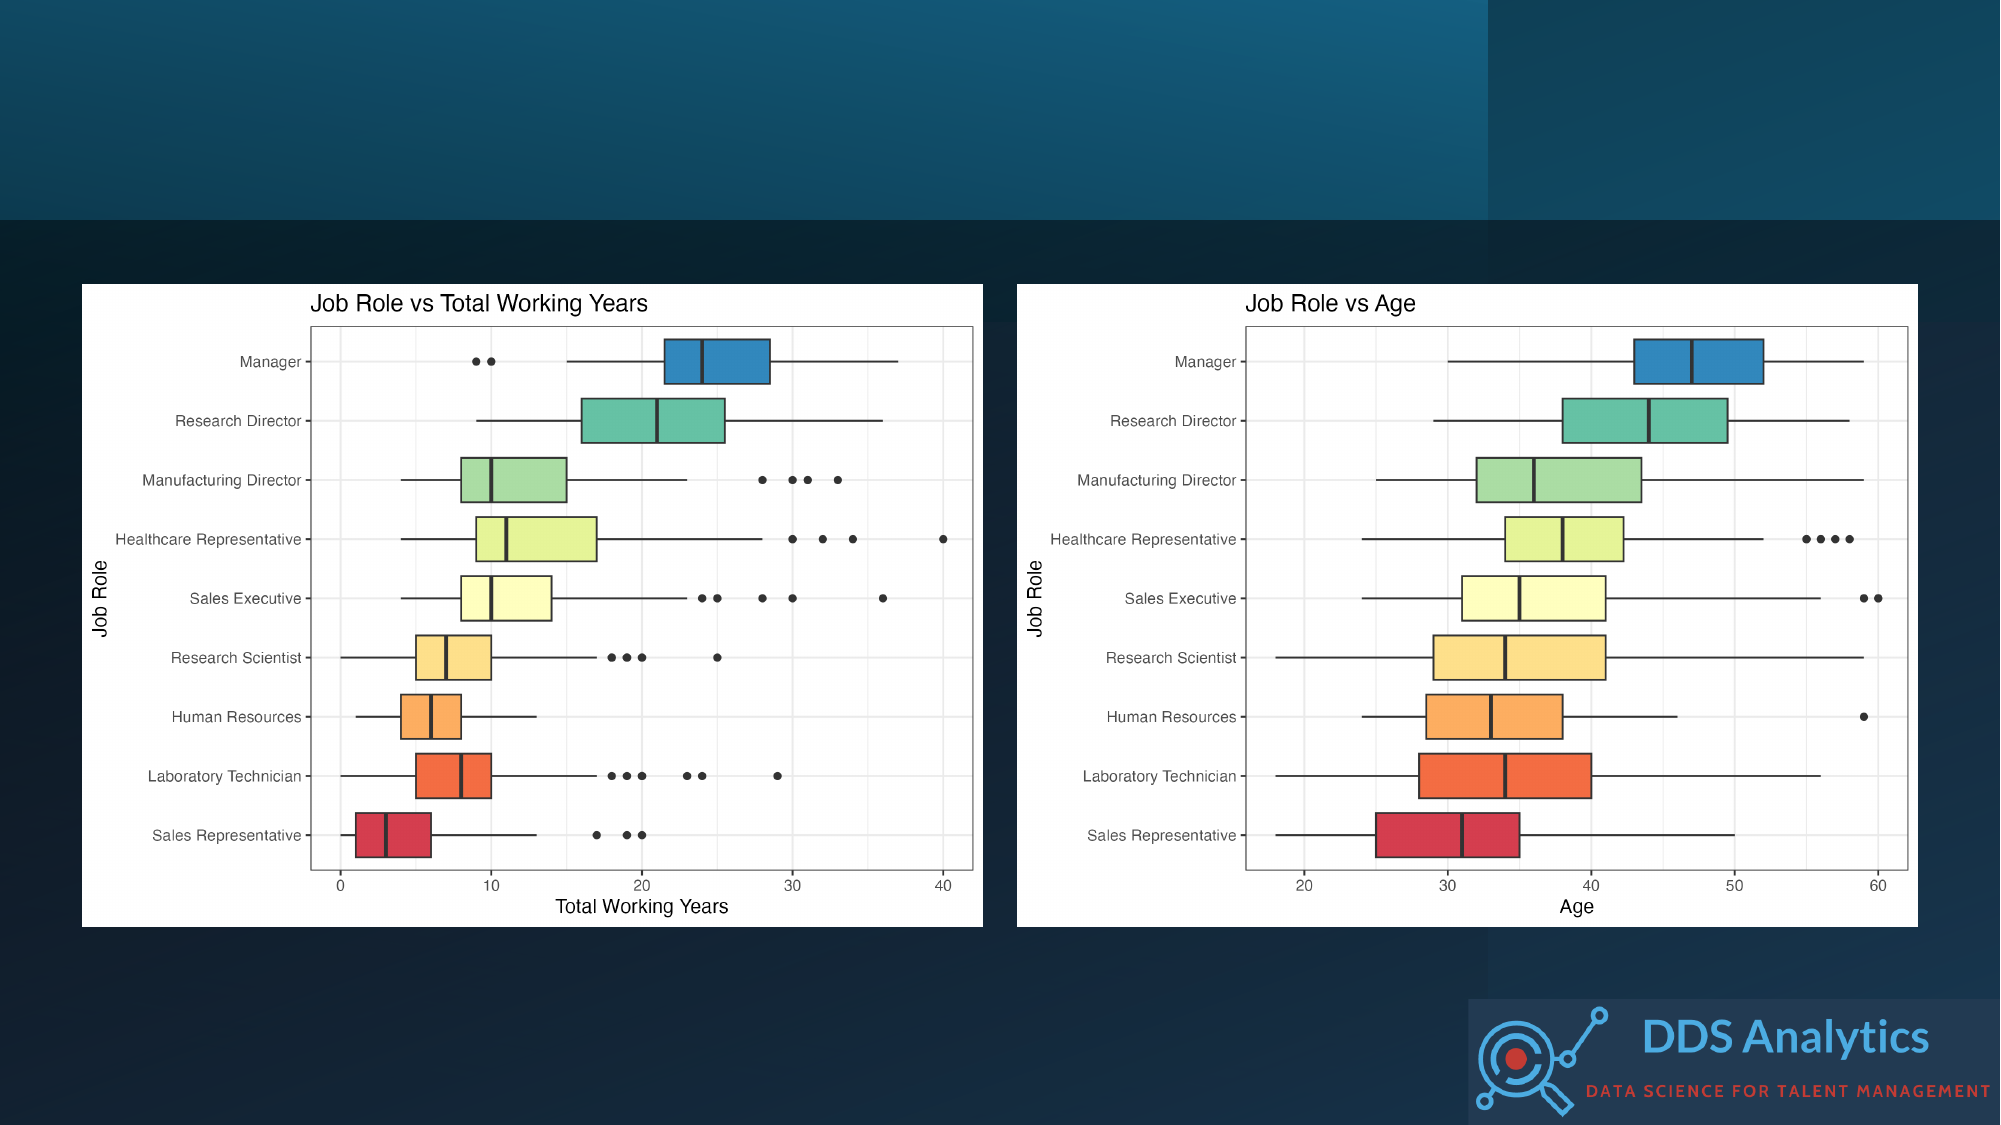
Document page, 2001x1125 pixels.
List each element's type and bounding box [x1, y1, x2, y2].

picture [81, 283, 983, 927]
text_box [0, 219, 2000, 1125]
text_box [1489, 0, 2000, 219]
picture [1016, 283, 1918, 927]
text_box [0, 0, 1489, 219]
picture [1467, 998, 2000, 1125]
